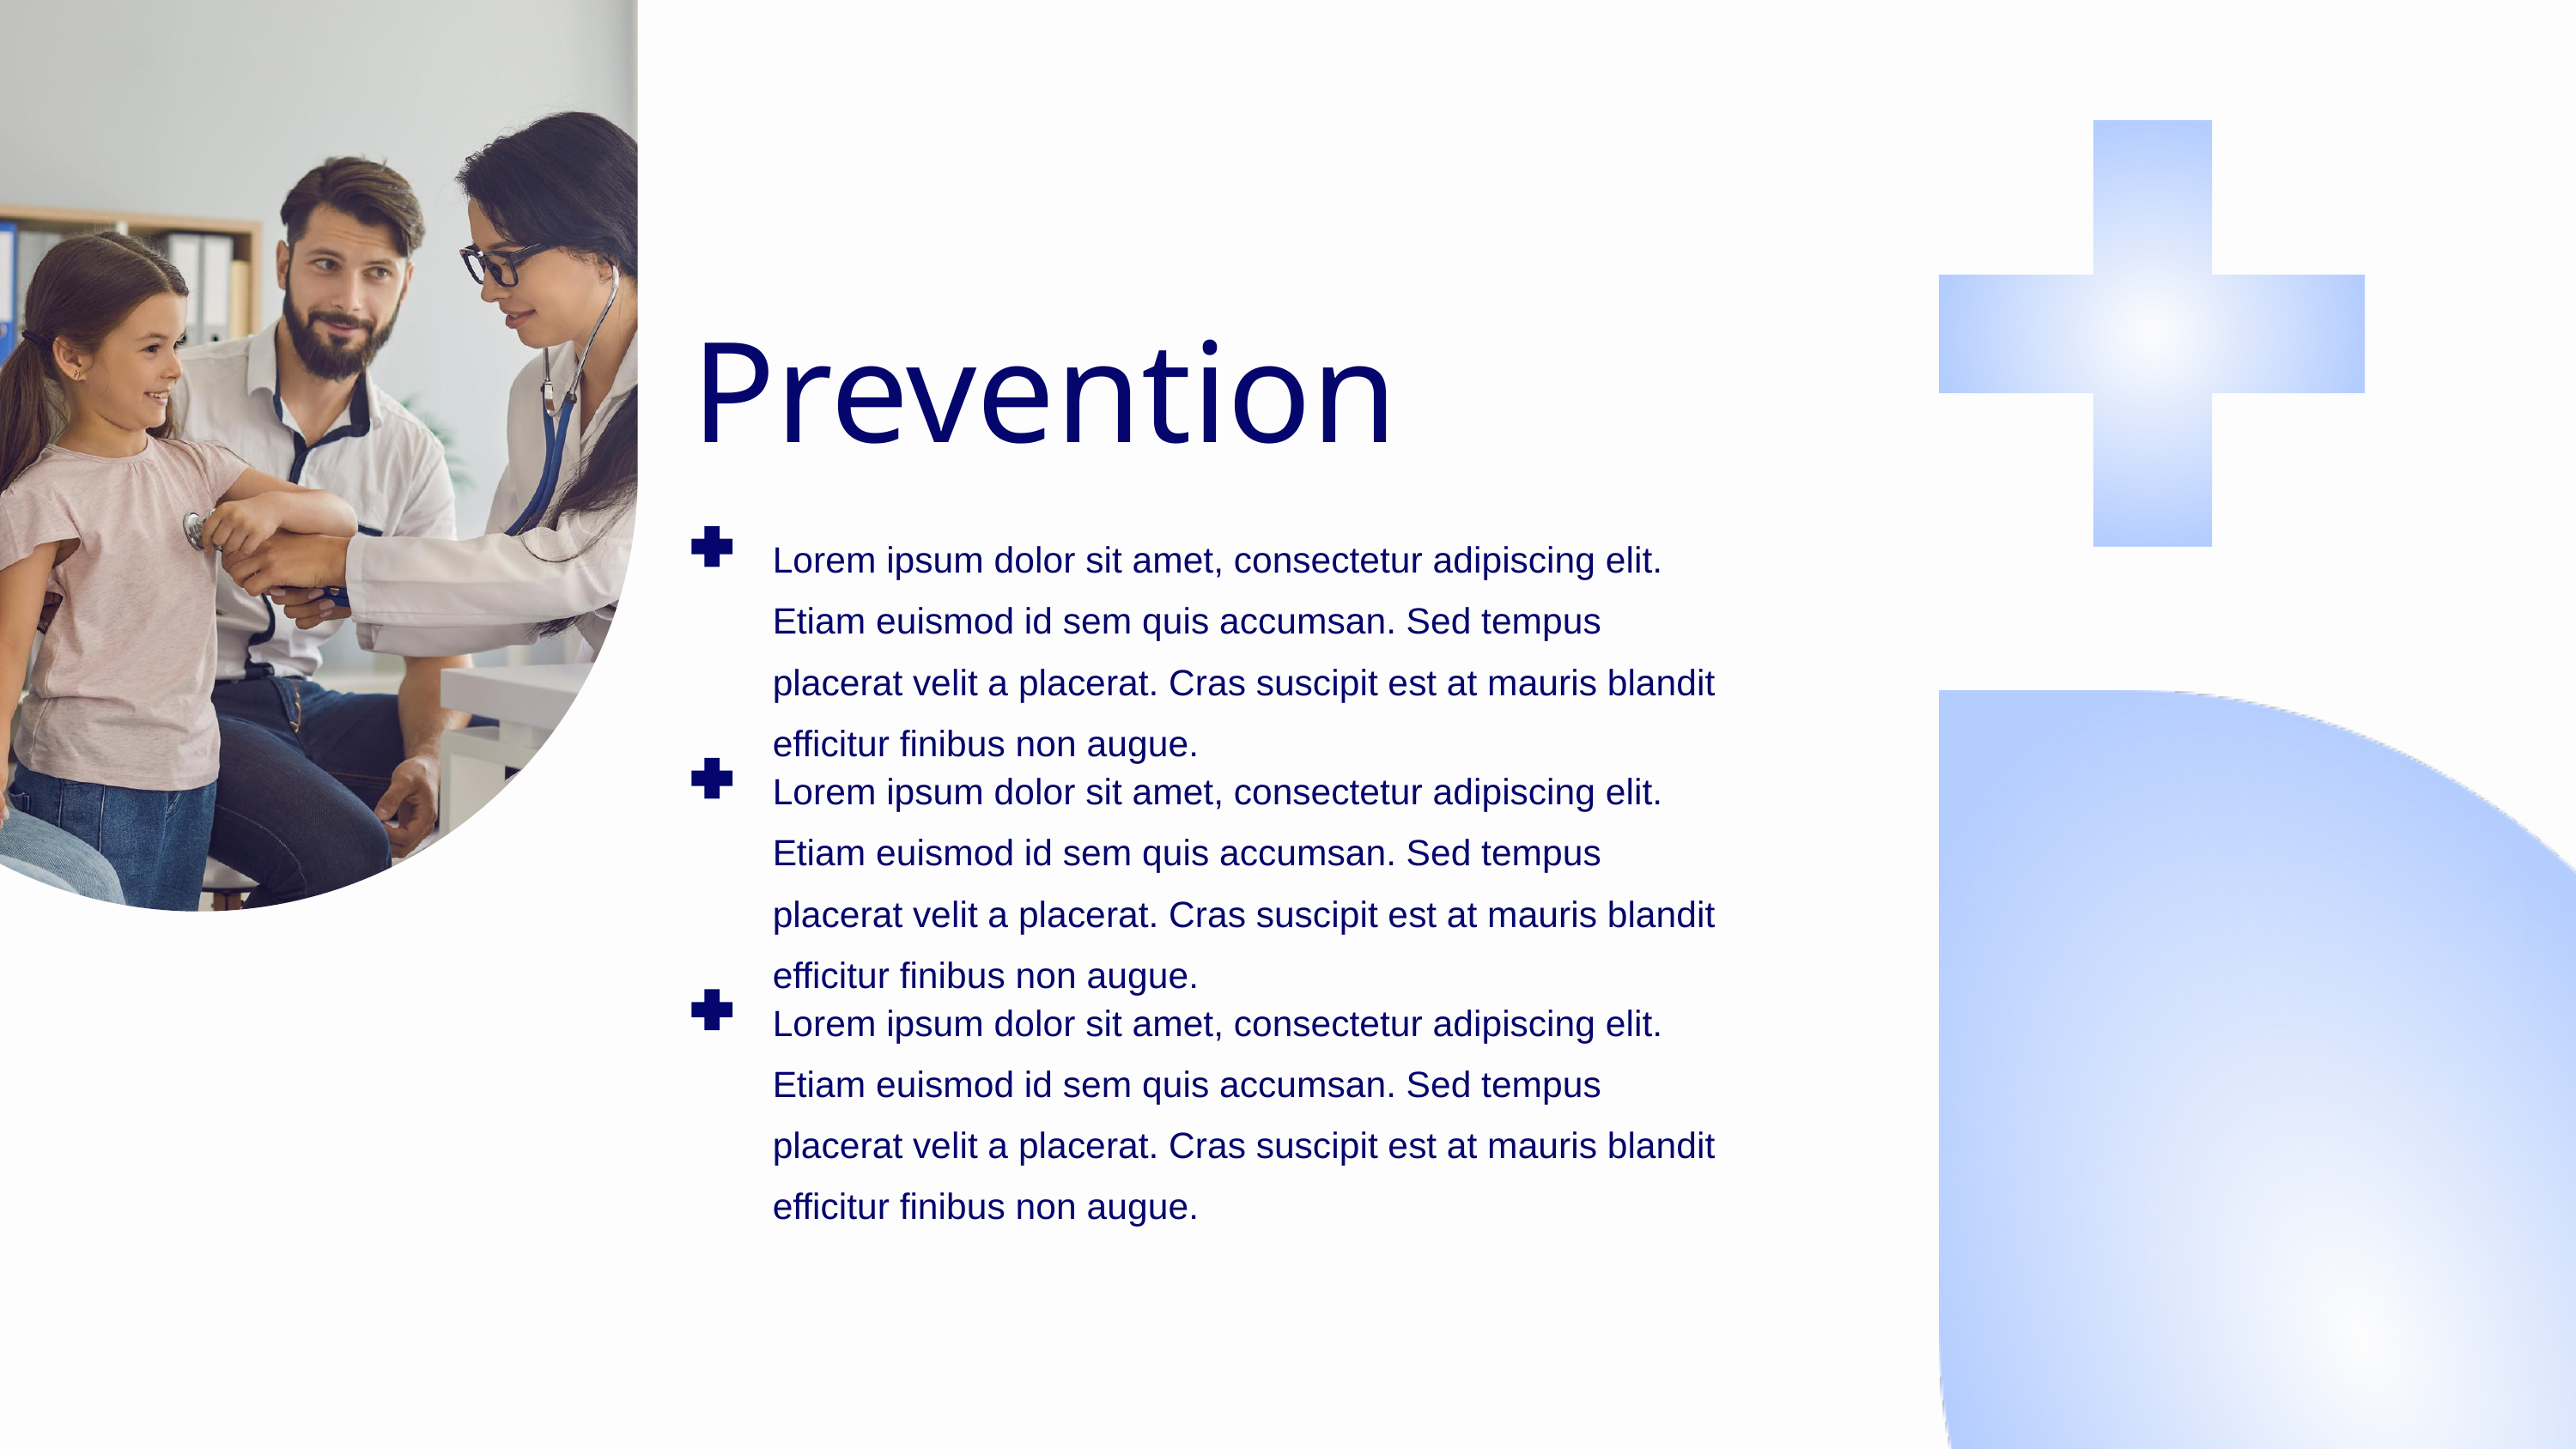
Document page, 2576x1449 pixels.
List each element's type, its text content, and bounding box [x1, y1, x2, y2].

text_box Lorem ipsum dolor sit amet, consectetur adipiscing elit. Etiam euismod id sem quis accumsan. Sed tempus placerat velit a placerat. Cras suscipit est at mauris blandit efficitur finibus non augue. [772, 750, 1733, 982]
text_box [691, 989, 733, 1031]
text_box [691, 525, 733, 567]
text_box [691, 757, 733, 799]
text_box Lorem ipsum dolor sit amet, consectetur adipiscing elit. Etiam euismod id sem quis accumsan. Sed tempus placerat velit a placerat. Cras suscipit est at mauris blandit efficitur finibus non augue. [772, 518, 1733, 750]
text_box [0, 0, 638, 912]
text_box Prevention [691, 236, 1613, 470]
text_box Lorem ipsum dolor sit amet, consectetur adipiscing elit. Etiam euismod id sem quis accumsan. Sed tempus placerat velit a placerat. Cras suscipit est at mauris blandit efficitur finibus non augue. [772, 982, 1733, 1228]
text_box [1939, 690, 2576, 1449]
text_box [1939, 120, 2366, 547]
